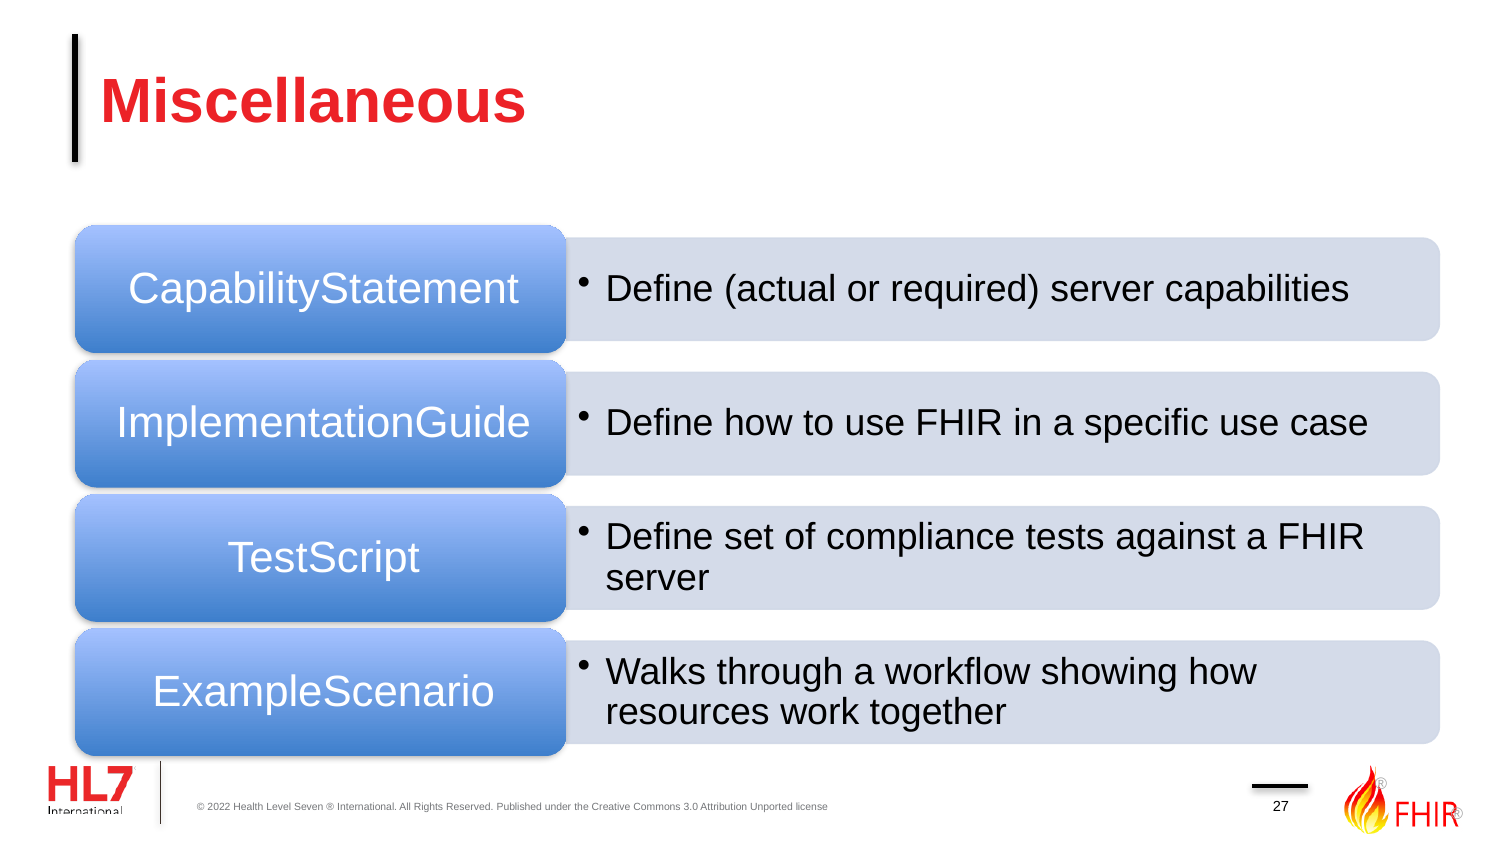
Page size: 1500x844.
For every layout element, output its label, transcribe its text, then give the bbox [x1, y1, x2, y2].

footer © 2022 Health Level Seven ® International. All Rights Reserved. Published under the Creative Commons 3.0 Attribution Unported license [196, 786, 941, 813]
title Miscellaneous [100, 33, 1451, 163]
picture [1339, 760, 1463, 837]
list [74, 224, 1440, 757]
slide_number 27 [1258, 786, 1304, 814]
